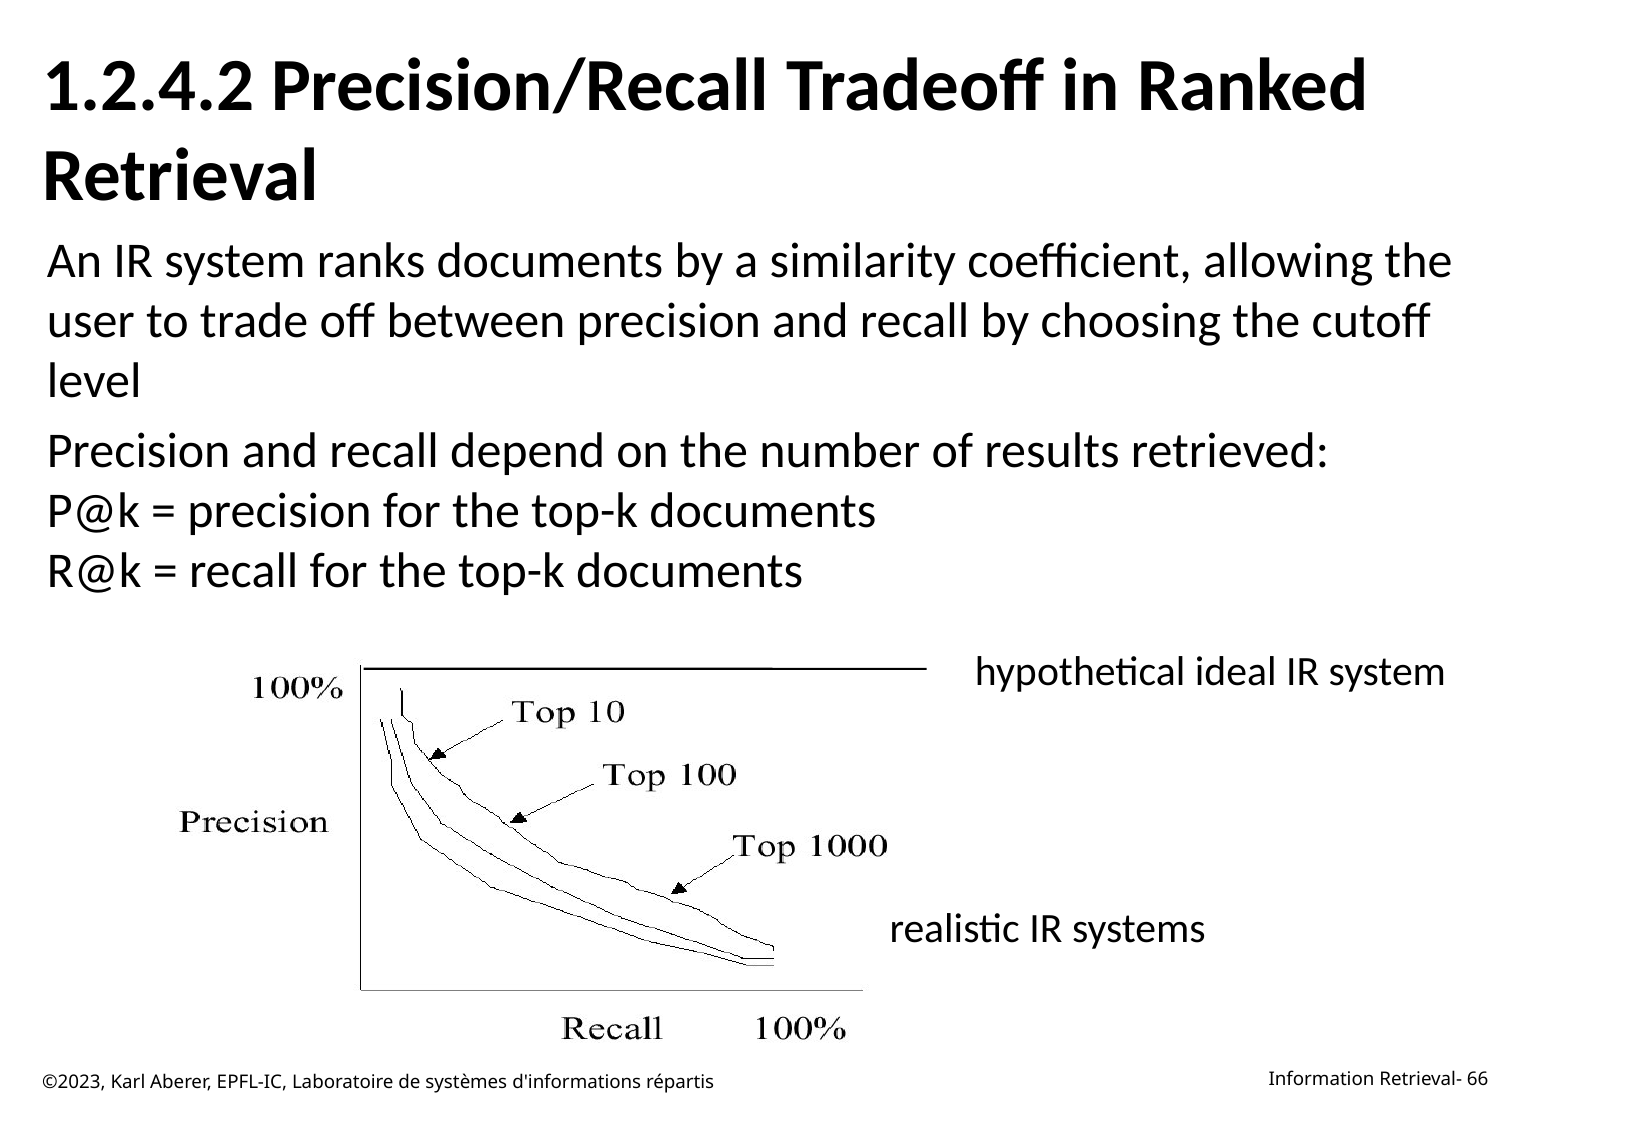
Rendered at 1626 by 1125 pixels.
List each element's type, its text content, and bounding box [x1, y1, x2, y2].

text_box hypothetical ideal IR system [965, 635, 1471, 701]
text_box realistic IR systems [965, 893, 1222, 959]
title 1.2.4.2 Precision/Recall Tradeoff in Ranked Retrieval [27, 50, 1504, 200]
list An IR system ranks documents by a similarity coefficient, allowing the user to trade off between precision and recall by choosing the cutoff level Precision and recall depend on the number of results retrieved: P@k = precision for the top-k documents R@k = recall for the top-k documents [31, 220, 1508, 1045]
footer ©2023, Karl Aberer, EPFL-IC, Laboratoire de systèmes d'informations répartis [26, 1062, 1071, 1101]
picture [138, 628, 961, 1054]
